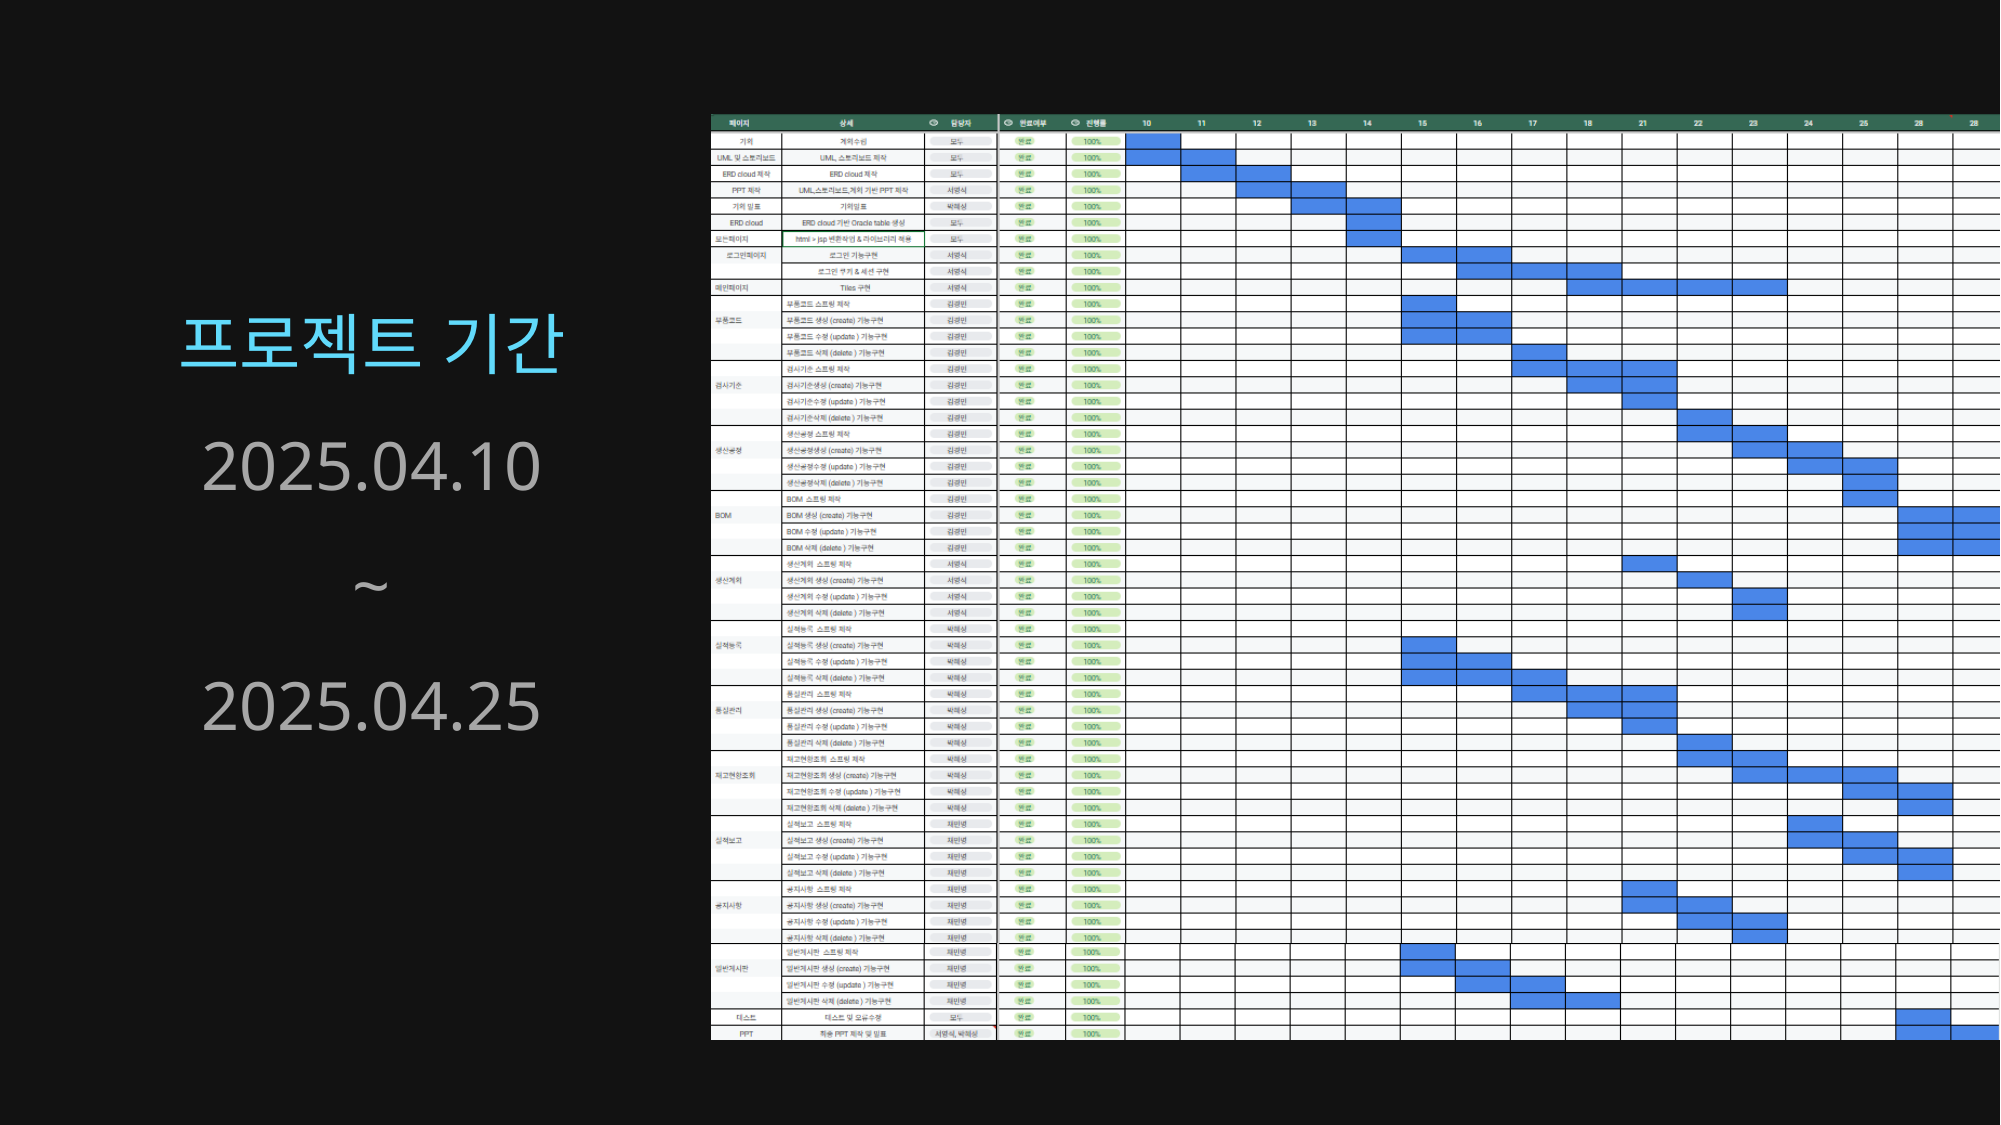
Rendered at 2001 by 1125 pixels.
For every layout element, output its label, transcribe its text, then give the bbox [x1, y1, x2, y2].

text_box 프로젝트 기간 2025.04.10 ~ 2025.04.25 [60, 255, 684, 869]
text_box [710, 114, 2000, 1040]
